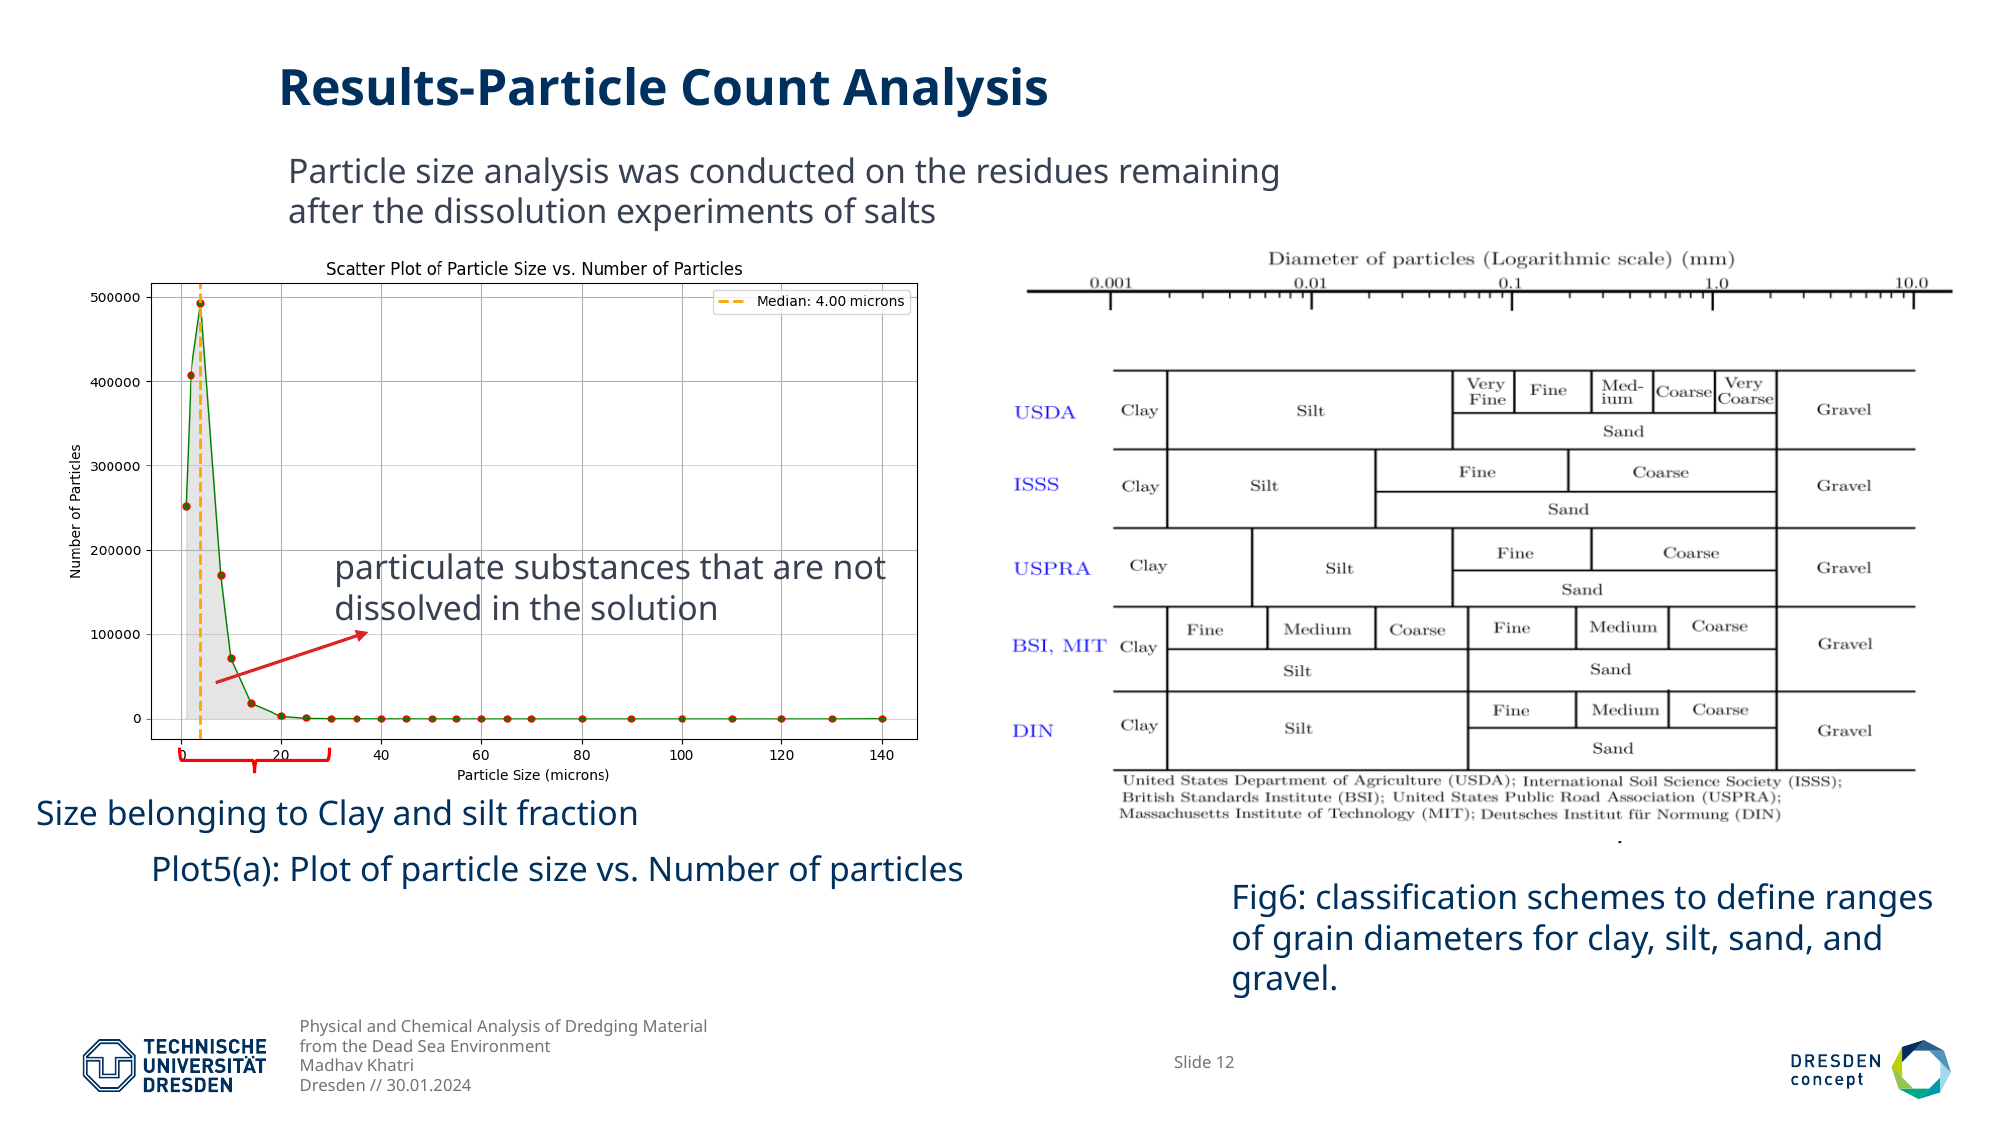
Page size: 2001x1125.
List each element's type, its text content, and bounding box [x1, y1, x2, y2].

title Results-Particle Count Analysis [278, 55, 2000, 139]
text_box Plot5(b): CDF Plot of particle size [1277, 841, 1818, 850]
text_box Particle size analysis was conducted on the residues remaining after the dissolution experiments of salts [273, 142, 1304, 227]
text_box Size belonging to Clay and silt fraction [21, 784, 654, 840]
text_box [215, 631, 369, 683]
picture [27, 211, 2000, 841]
text_box Fig6: classification schemes to define ranges of grain diameters for clay, silt, sand, and gravel. [1216, 868, 1975, 1005]
text_box Plot5(a): Plot of particle size vs. Number of particles [136, 840, 980, 896]
